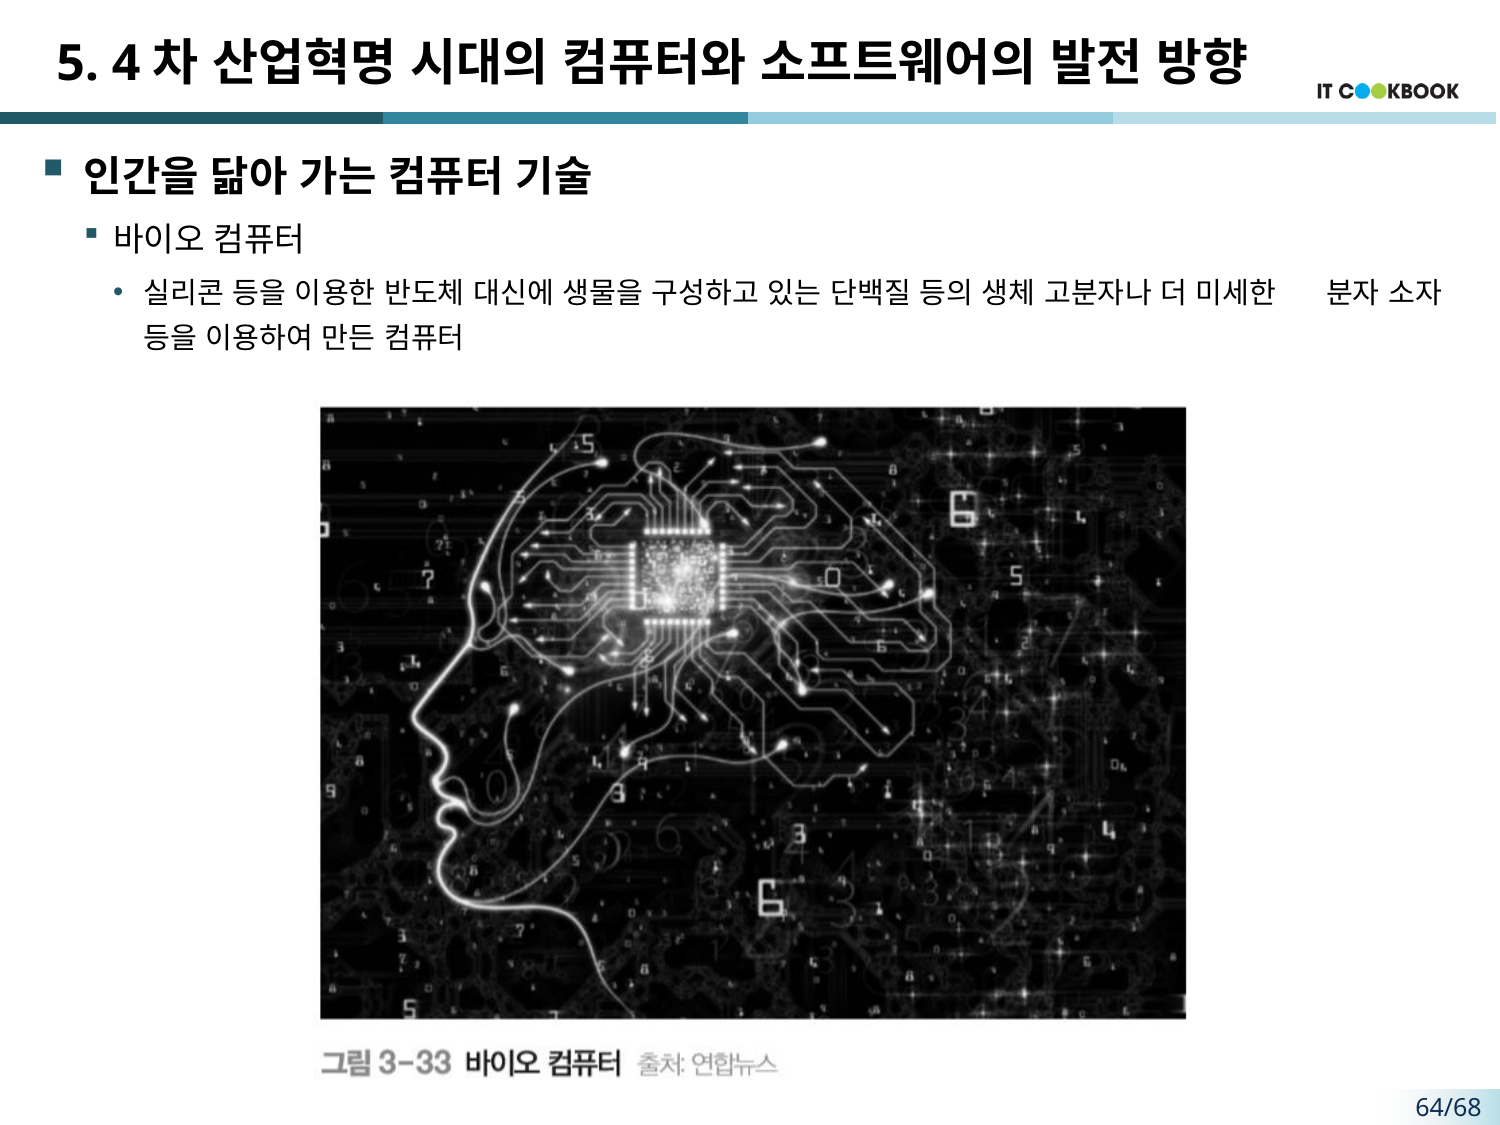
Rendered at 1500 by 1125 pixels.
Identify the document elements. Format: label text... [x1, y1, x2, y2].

picture [1317, 83, 1360, 99]
picture [1365, 83, 1459, 99]
list 인간을 닮아 가는 컴퓨터 기술 바이오 컴퓨터 실리콘 등을 이용한 반도체 대신에 생물을 구성하고 있는 단백질 등의 생체 고분자나 더 미세한 분자 소자 등을 이용하여 만든 컴퓨터 [10, 131, 1481, 1096]
picture [303, 400, 1197, 1082]
title 5. 4차 산업혁명 시대의 컴퓨터와 소프트웨어의 발전 방향 [41, 15, 1282, 106]
